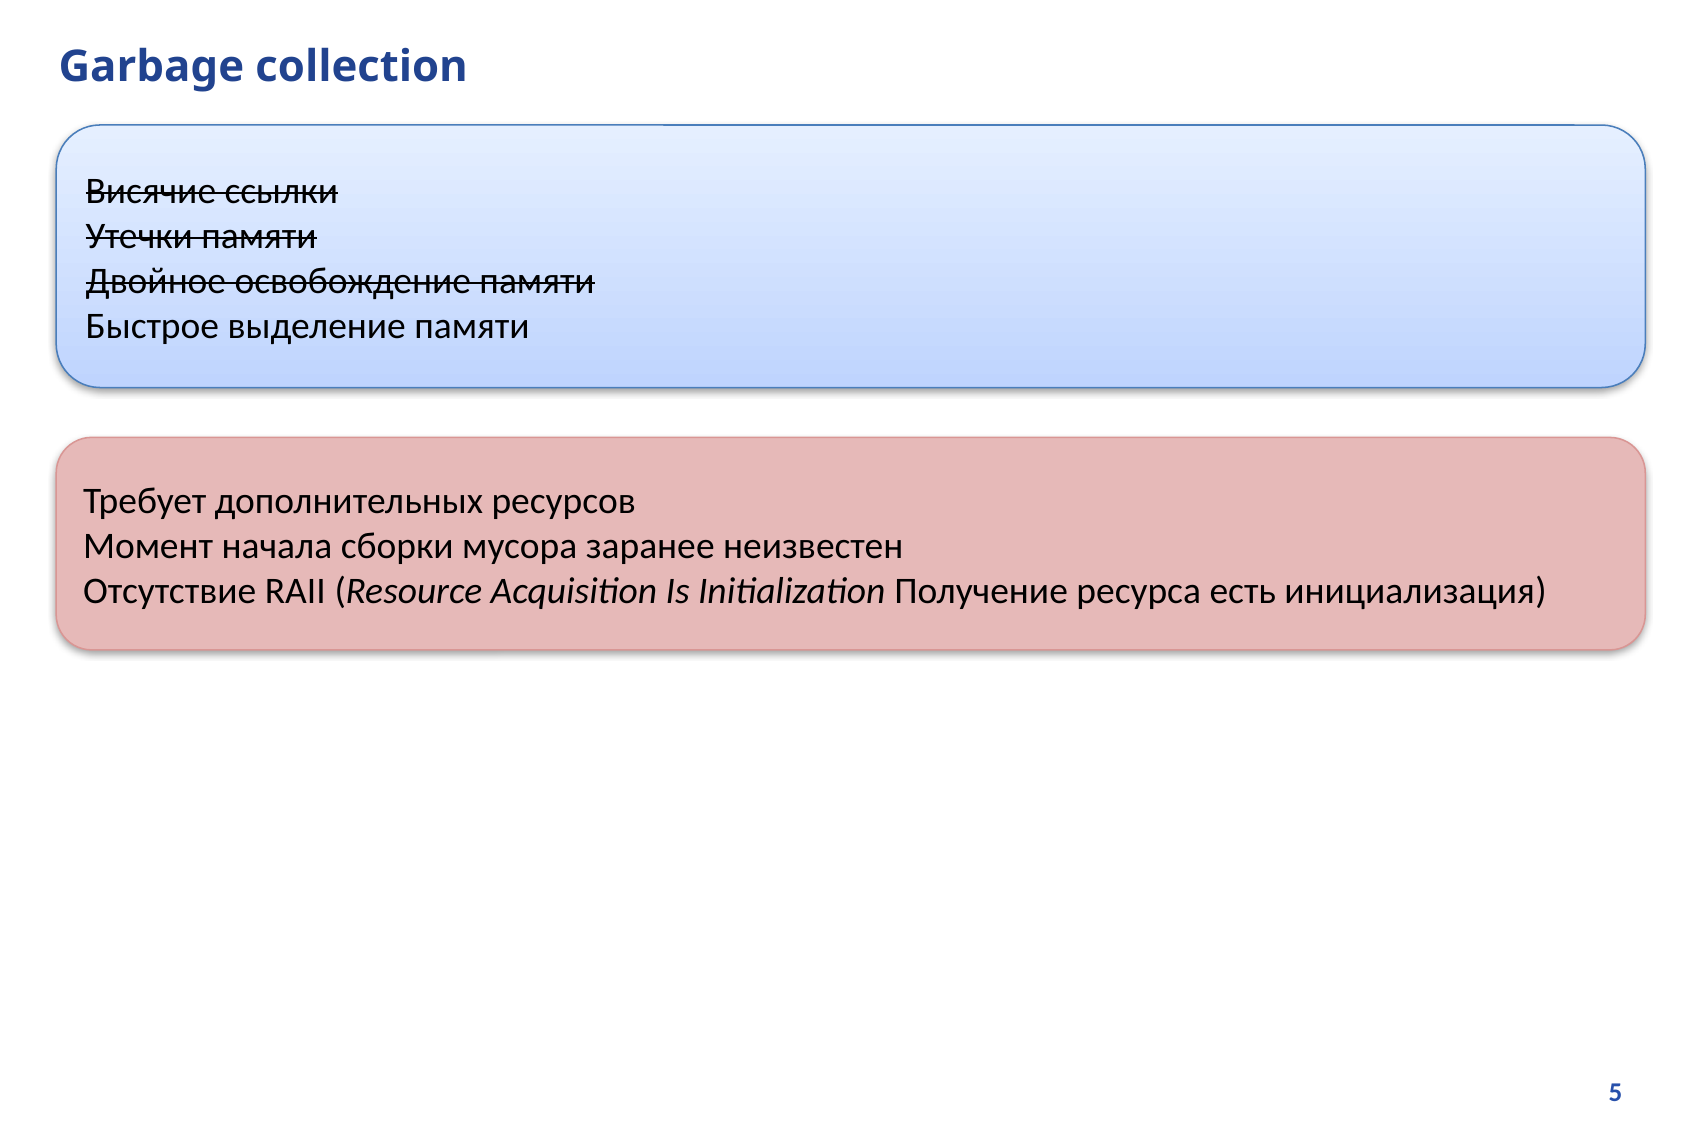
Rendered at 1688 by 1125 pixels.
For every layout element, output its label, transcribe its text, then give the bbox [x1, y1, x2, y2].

title Garbage collection [41, 29, 1653, 90]
text_box Требует дополнительных ресурсов Момент начала сборки мусора заранее неизвестен Отсутствие RAII (Resource Acquisition Is Initialization Получение ресурса есть инициализация) [55, 436, 1647, 651]
text_box Висячие ссылки Утечки памяти Двойное освобождение памяти Быстрое выделение памяти [55, 124, 1647, 389]
